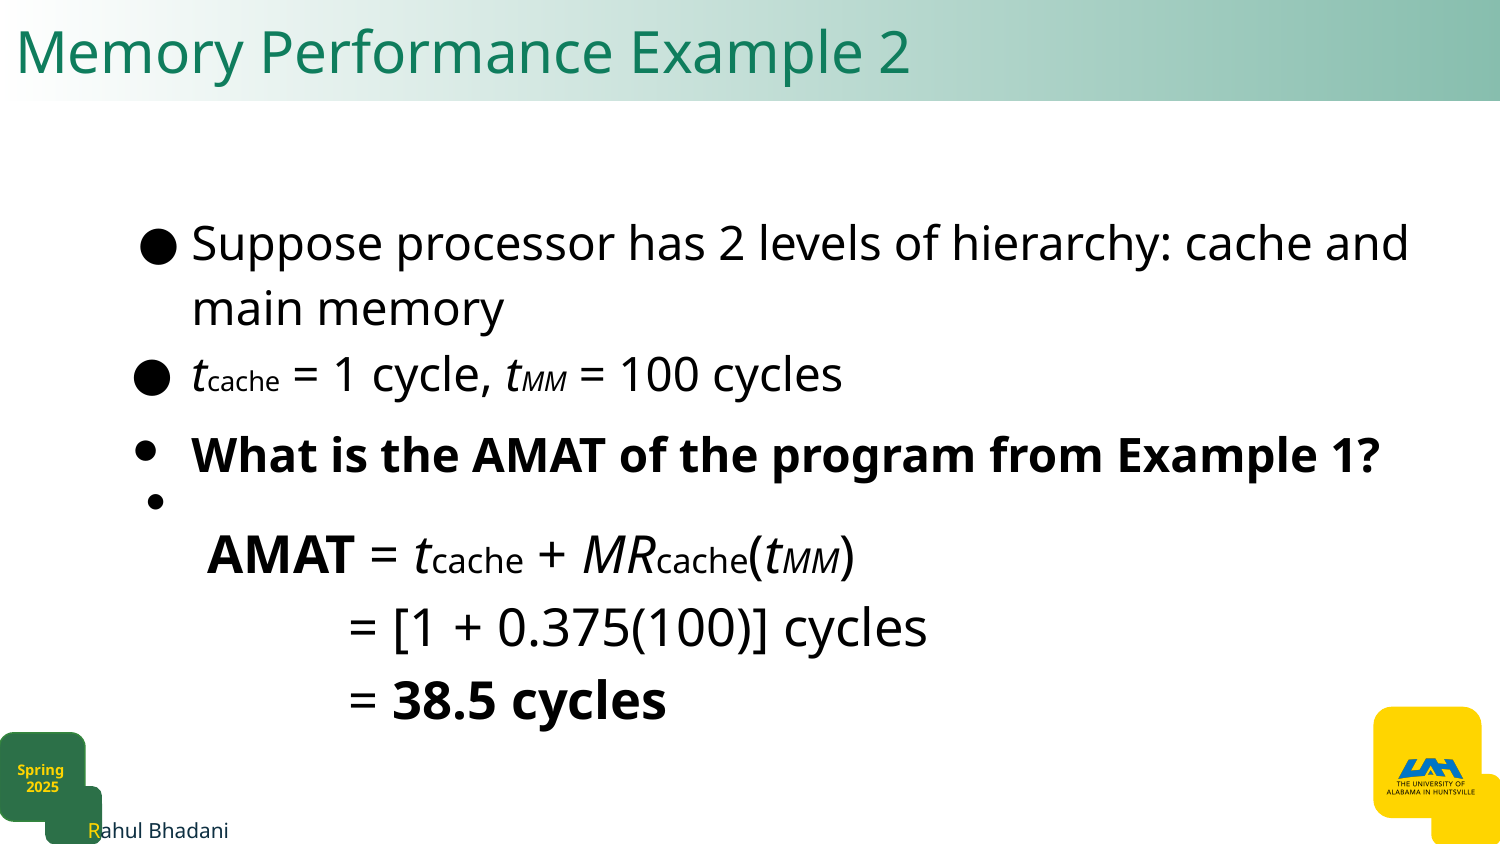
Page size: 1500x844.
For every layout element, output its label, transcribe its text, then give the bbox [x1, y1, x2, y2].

picture [1386, 758, 1475, 795]
list Suppose processor has 2 levels of hierarchy: cache and main memory​ tcache = 1 cycle, tMM = 100 cycles​ What is the AMAT of the program from Example 1?​ ​ AMAT = tcache + MRcache(tMM)​ = [1 + 0.375(100)] cycles​ = 38.5 cycles​ [51, 189, 1449, 750]
title Memory Performance Example 2​ [0, 0, 1500, 101]
